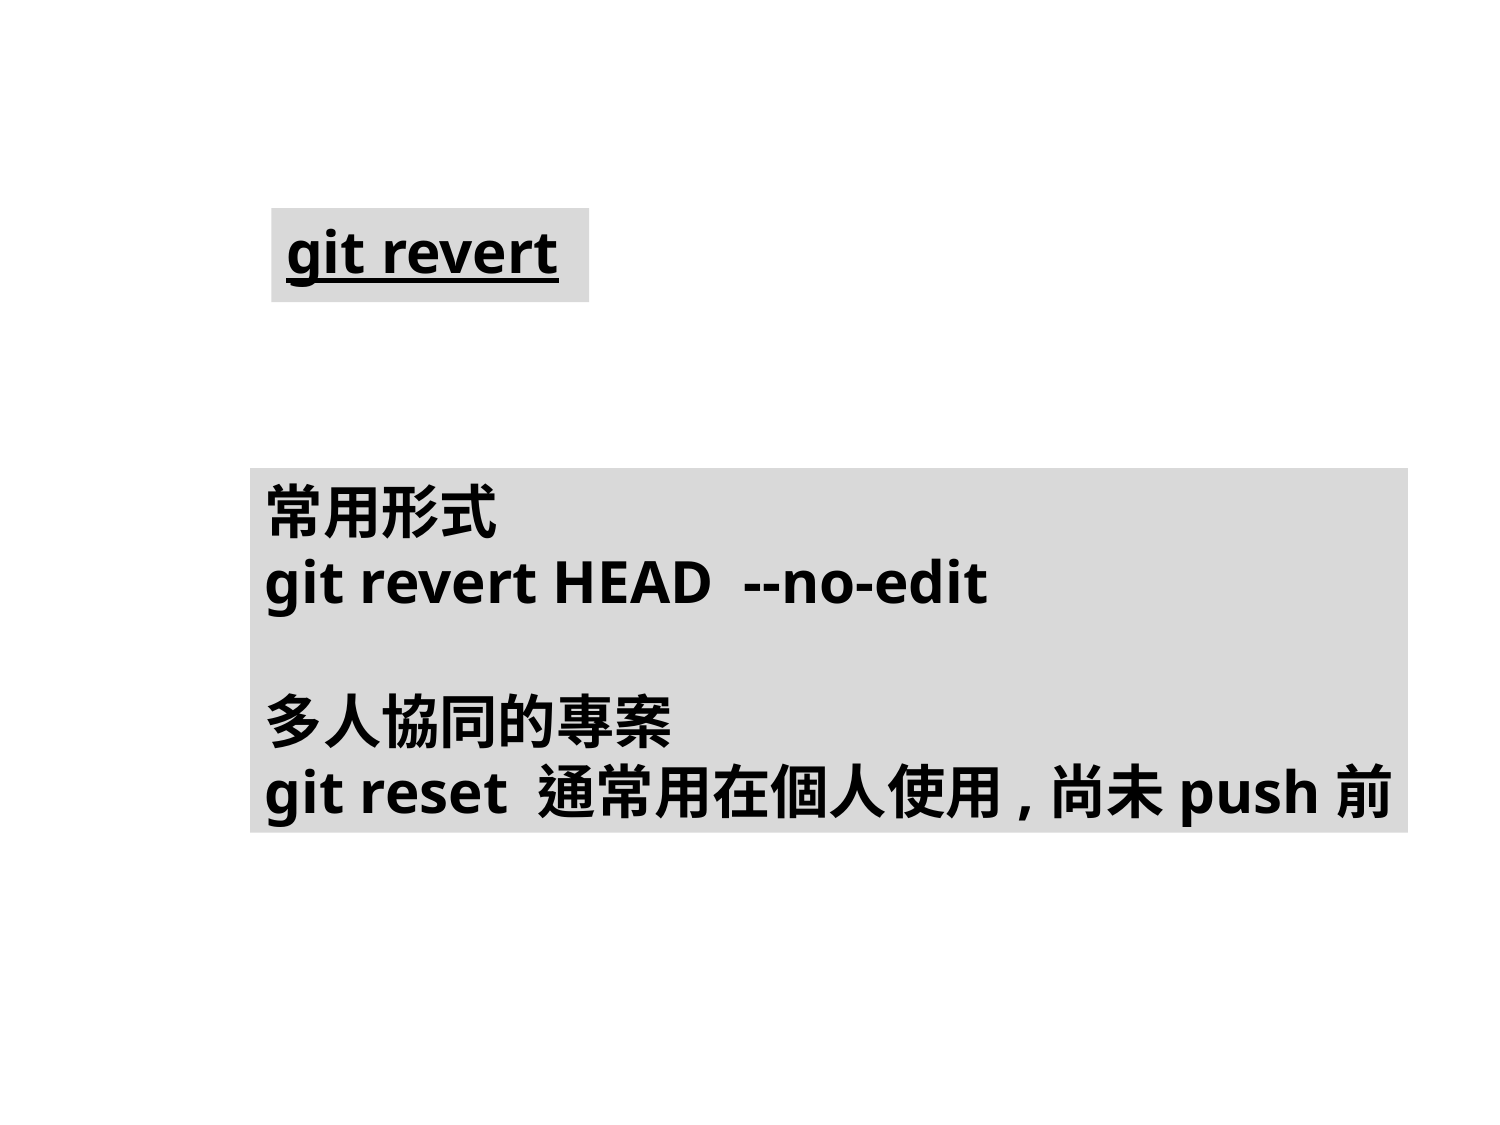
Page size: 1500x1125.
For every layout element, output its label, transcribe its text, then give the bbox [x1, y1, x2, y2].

text_box git revert [271, 208, 590, 303]
text_box 常用形式 git revert HEAD --no-edit 多人協同的專案 git reset 通常用在個人使用,尚未push前 [250, 468, 1408, 833]
